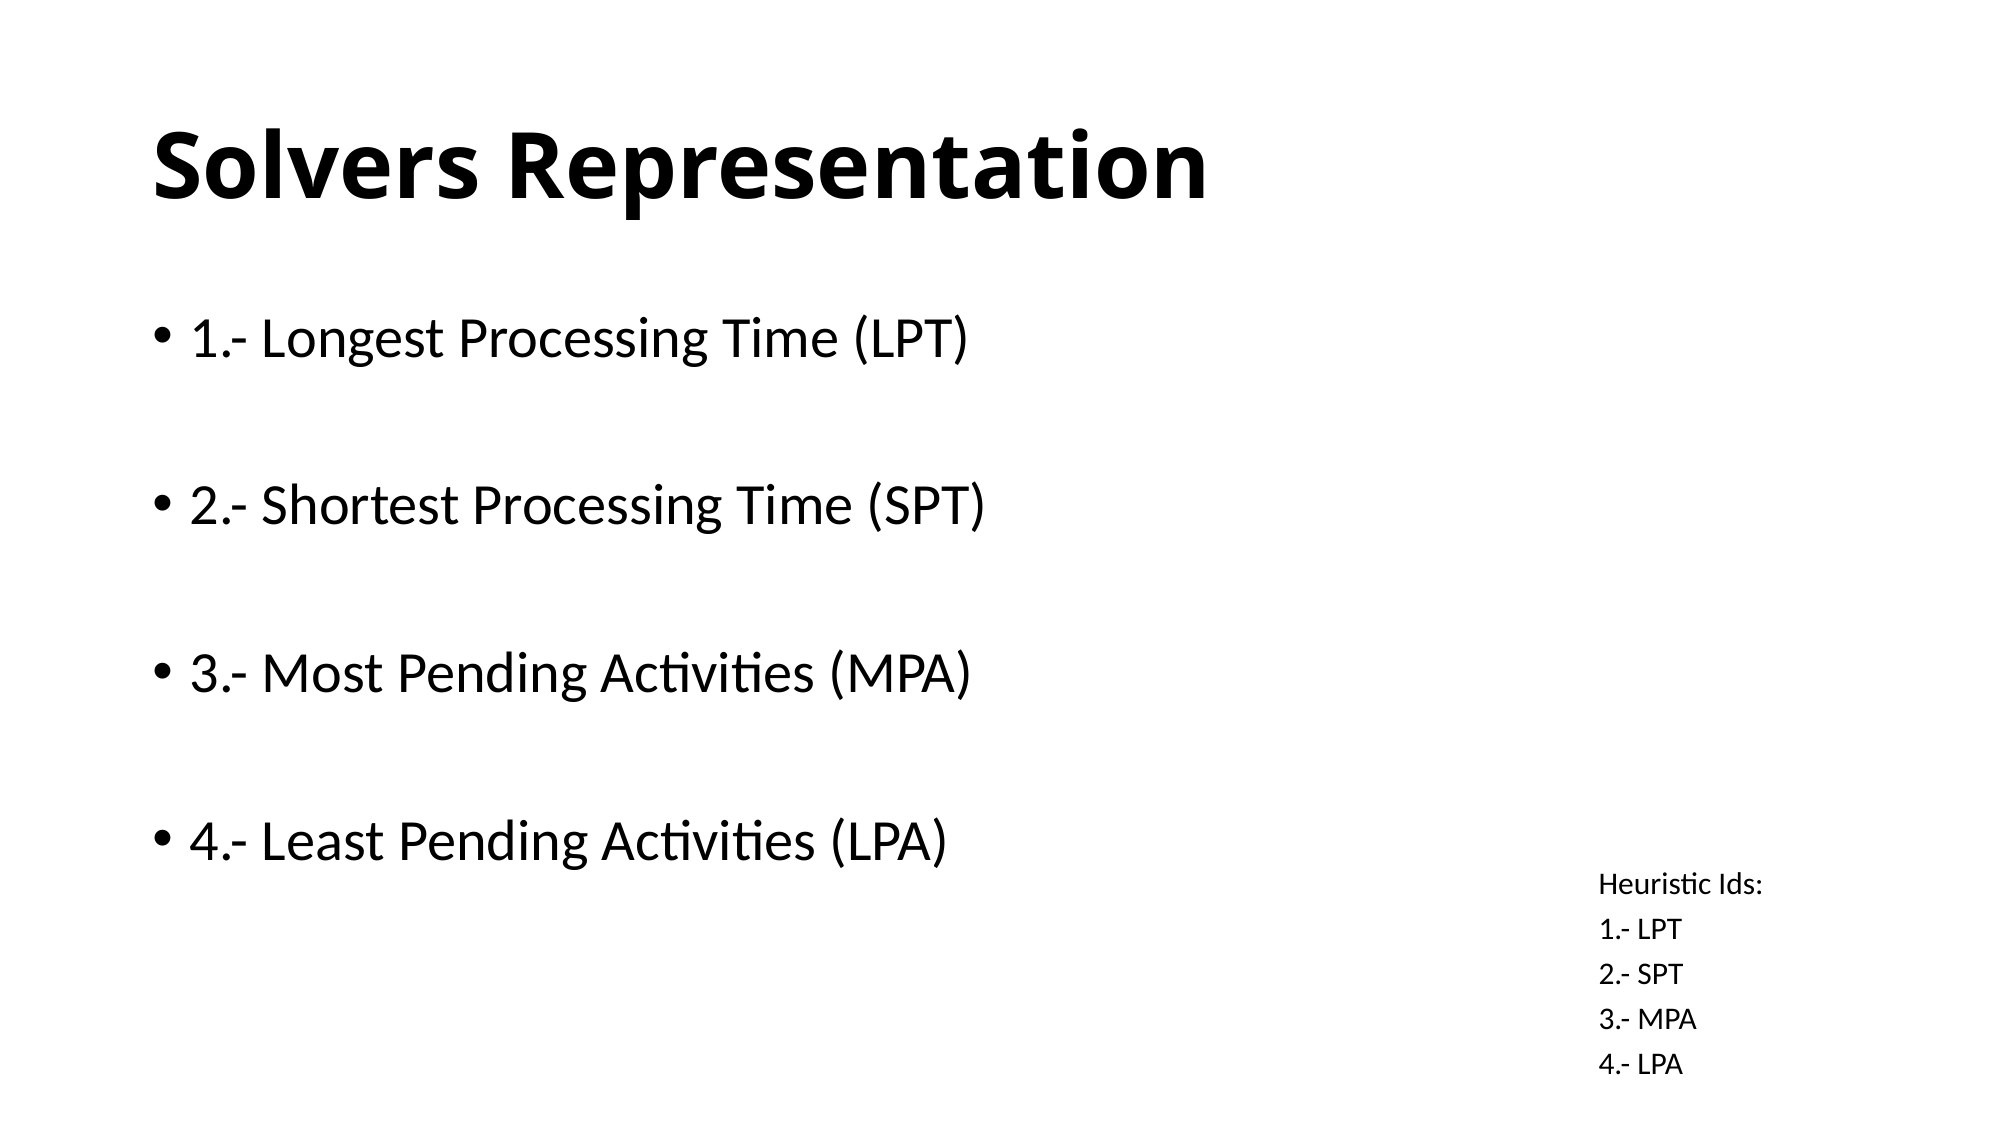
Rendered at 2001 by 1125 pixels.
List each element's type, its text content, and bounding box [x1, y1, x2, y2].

list 1.- Longest Processing Time (LPT) 2.- Shortest Processing Time (SPT) 3.- Most Pending Activities (MPA) 4.- Least Pending Activities (LPA) [137, 299, 1863, 1014]
title Solvers Representation [137, 59, 1863, 278]
text_box Heuristic Ids: 1.- LPT 2.- SPT 3.- MPA 4.- LPA [1583, 859, 2000, 1094]
